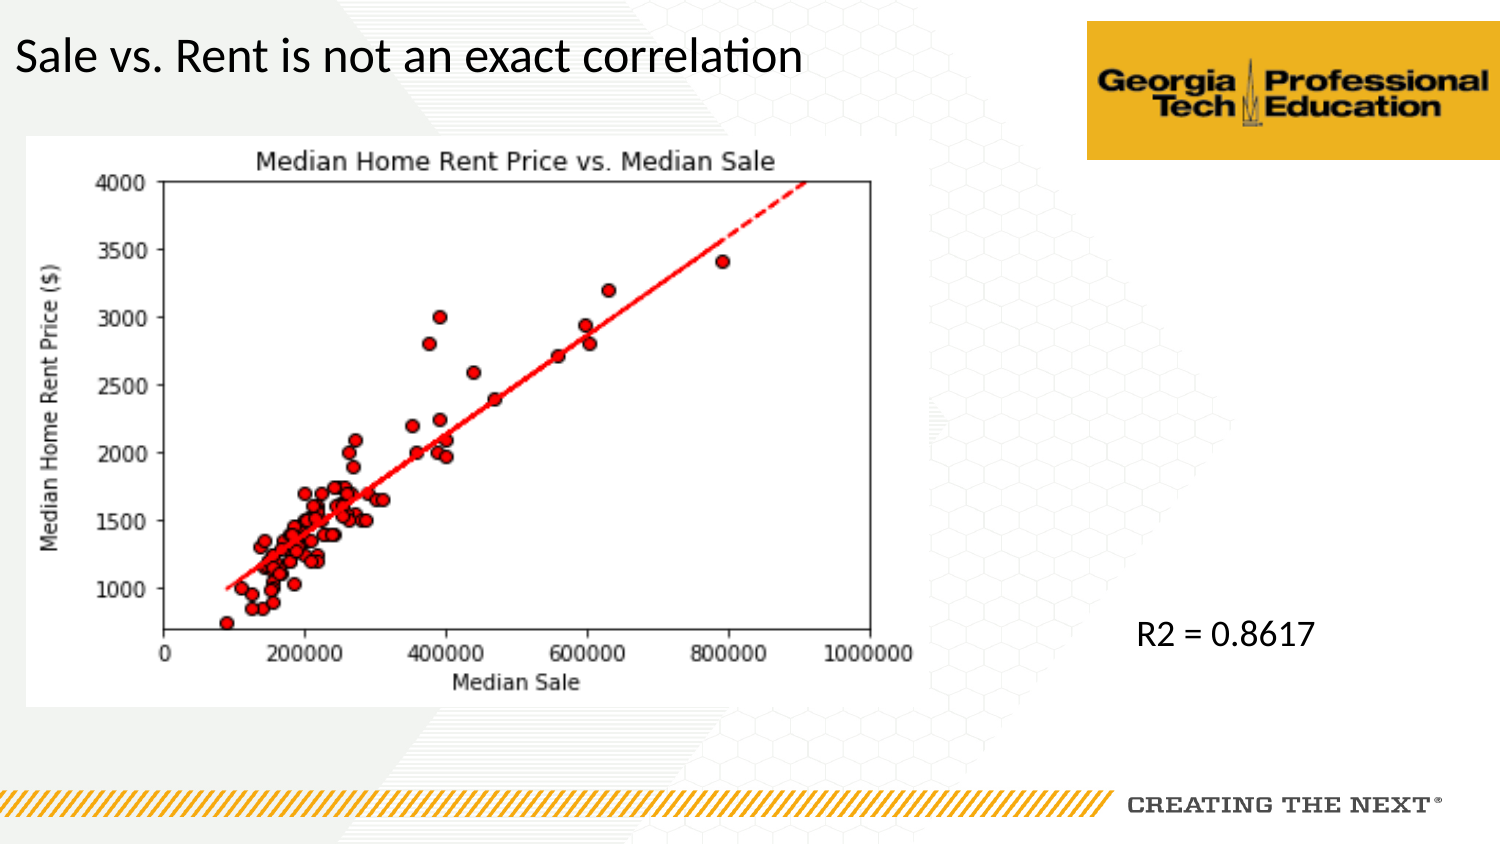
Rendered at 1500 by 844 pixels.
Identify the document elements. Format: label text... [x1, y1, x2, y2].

text_box R2 = 0.8617 [1121, 594, 1358, 658]
picture [0, 0, 1500, 844]
text_box Sale vs. Rent is not an exact correlation [0, 0, 987, 106]
